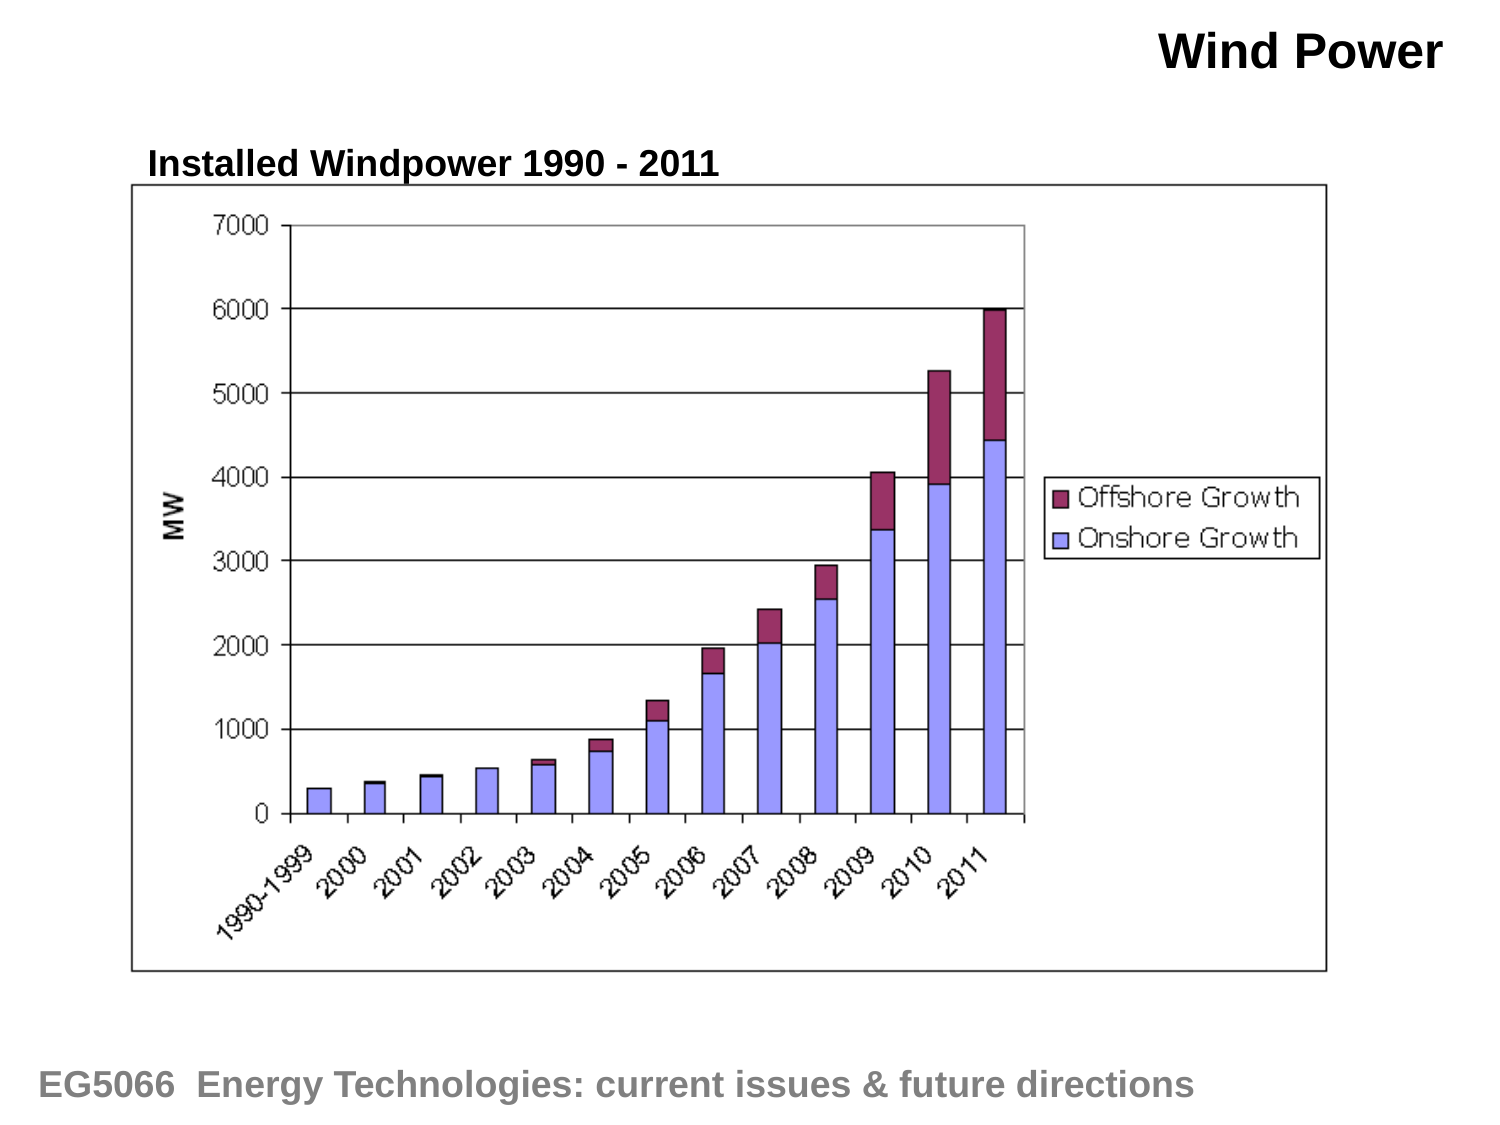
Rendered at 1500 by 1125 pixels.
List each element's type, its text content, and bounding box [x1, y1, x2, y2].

text_box EG5066 Energy Technologies: current issues & future directions [23, 1052, 1313, 1113]
picture [122, 176, 1337, 979]
text_box Wind Power [1143, 11, 1459, 87]
text_box Installed Windpower 1990 - 2011 [132, 131, 736, 175]
